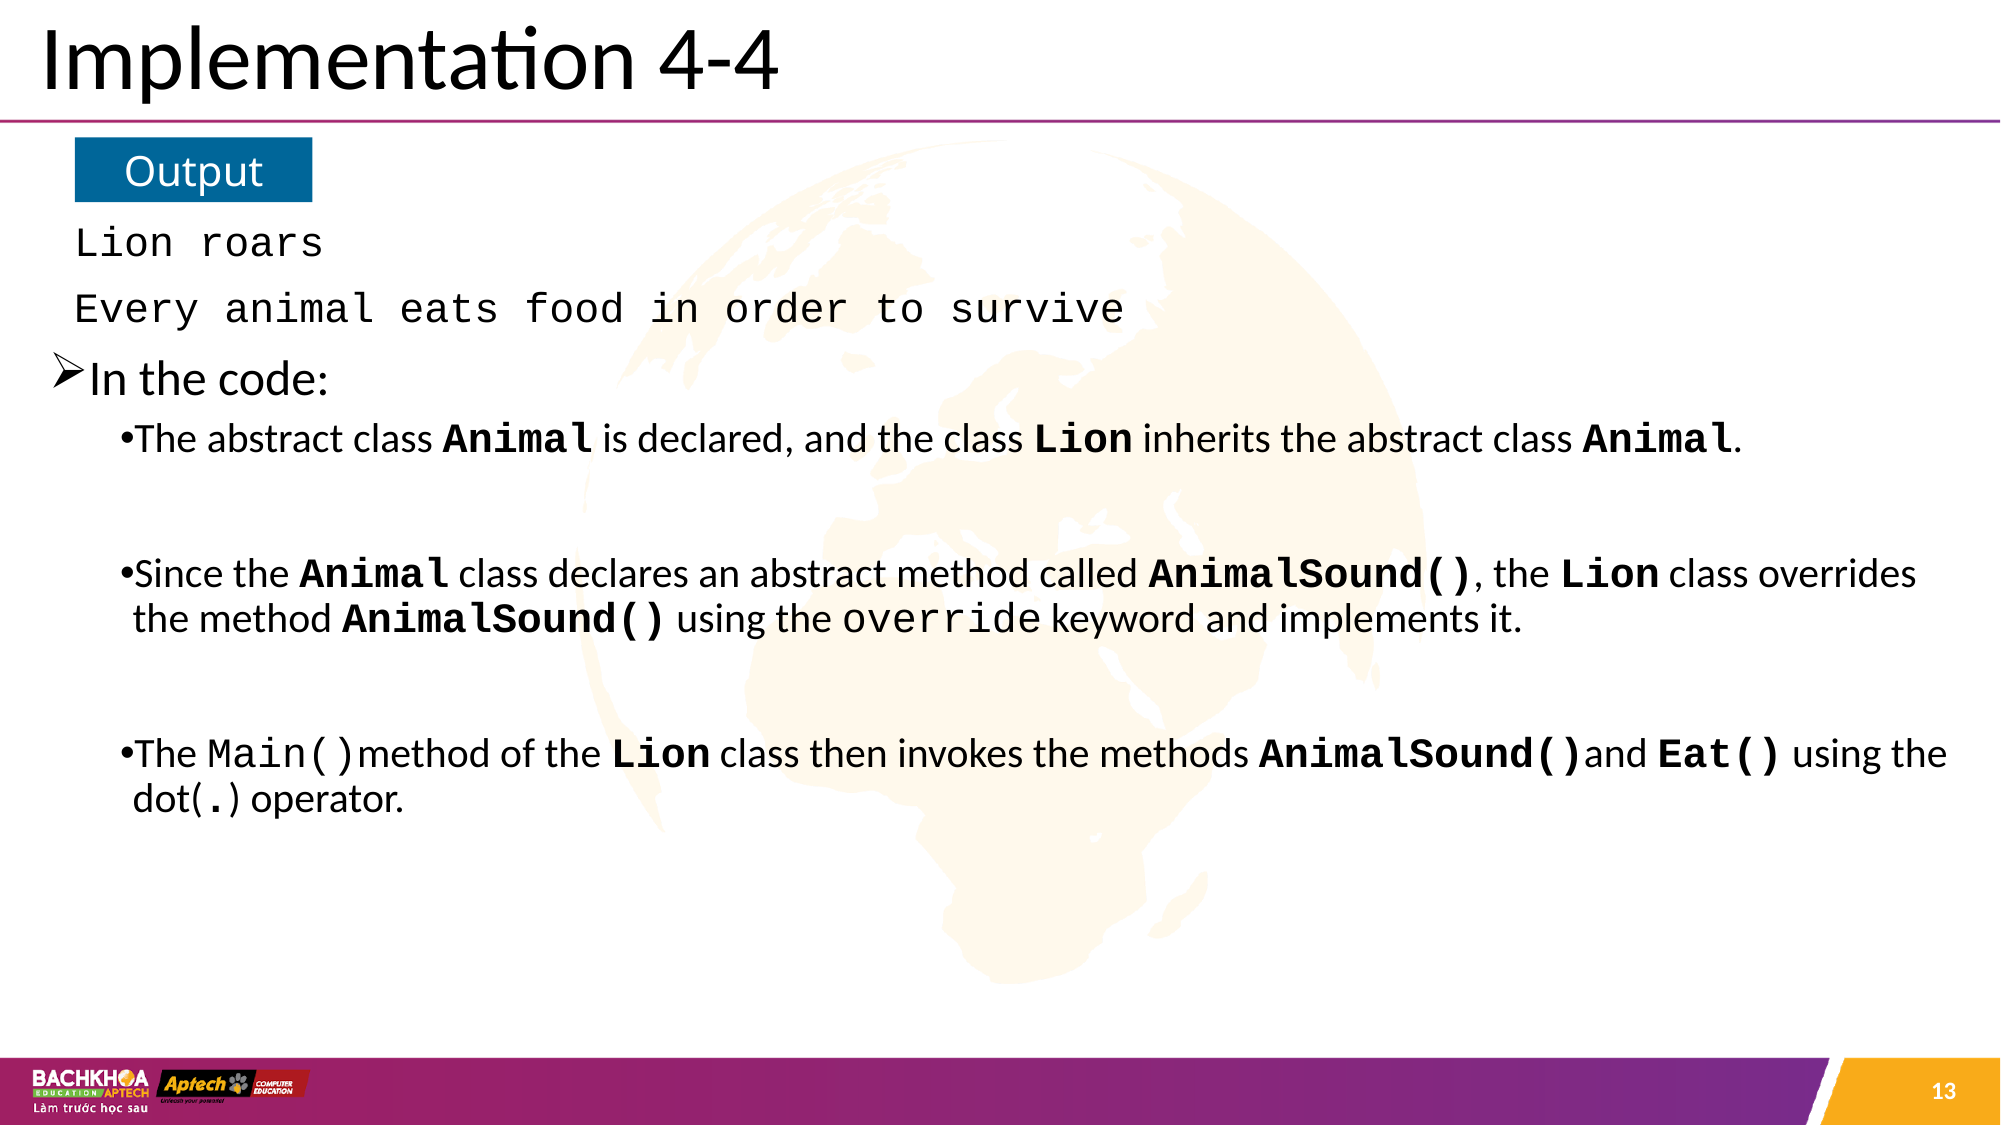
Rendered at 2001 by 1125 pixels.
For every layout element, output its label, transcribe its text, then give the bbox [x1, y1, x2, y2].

list Lion roars Every animal eats food in order to survive In the code: The abstract class Animal is declared, and the class Lion inherits the abstract class Animal. Since the Animal class declares an abstract method called AnimalSound(), the Lion class overrides the method AnimalSound() using the override keyword and implements it. The Main()method of the Lion class then invokes the methods AnimalSound()and Eat() using the dot(.) operator. [5, 125, 1993, 1014]
title Implementation 4-4 [5, 3, 1993, 116]
slide_number 13 [1899, 1059, 1988, 1120]
text_box Output [74, 137, 313, 203]
picture [0, 0, 2001, 1125]
